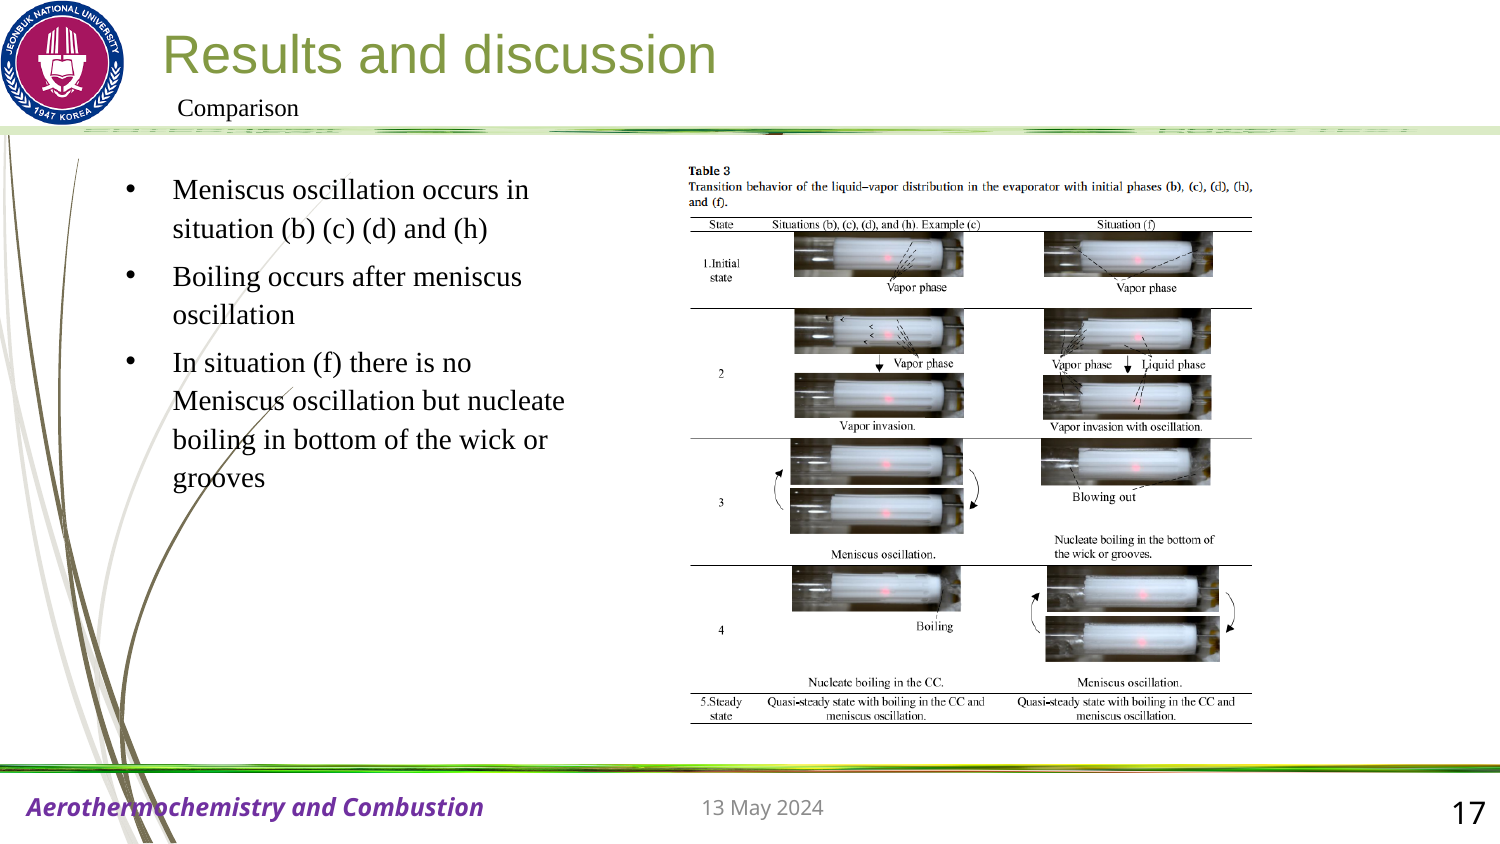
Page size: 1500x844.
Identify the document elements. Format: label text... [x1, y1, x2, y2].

text_box Meniscus oscillation occurs in situation (b) (c) (d) and (h) Boiling occurs after meniscus oscillation In situation (f) there is no Meniscus oscillation but nucleate boiling in bottom of the wick or grooves [110, 159, 588, 501]
text_box Aerothermochemistry and Combustion [11, 782, 424, 837]
text_box 13 May 2024 [424, 782, 1100, 837]
picture [0, 764, 1500, 773]
title Results and discussion [162, 13, 1219, 91]
picture [686, 161, 1263, 730]
text_box Comparison [162, 81, 664, 125]
picture [0, 0, 1500, 135]
slide_number 17 [1437, 785, 1500, 844]
